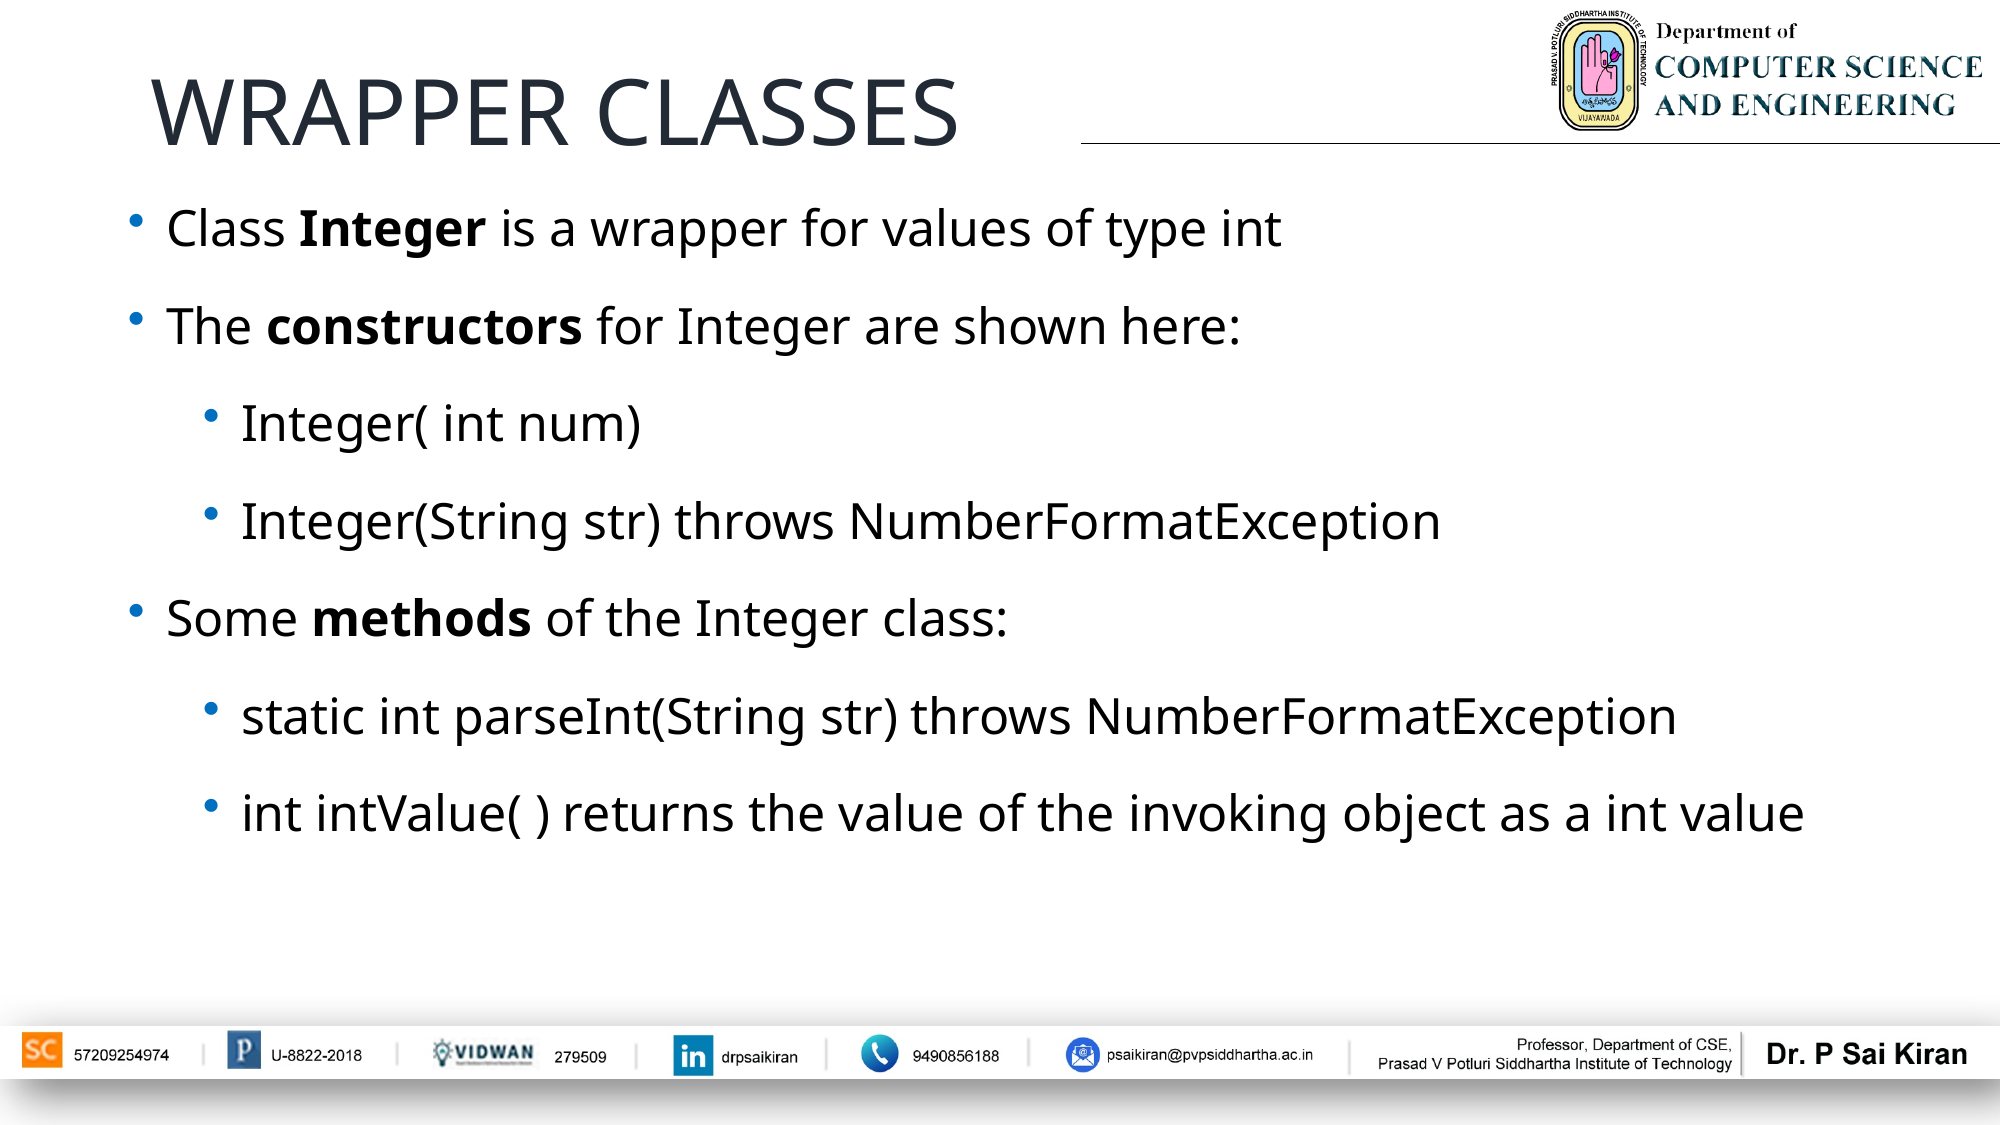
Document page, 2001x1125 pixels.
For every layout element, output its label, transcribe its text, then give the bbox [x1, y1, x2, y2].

picture [0, 1026, 2000, 1079]
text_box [1550, 9, 1983, 131]
text_box WRAPPER CLASSES [135, 46, 1082, 172]
text_box Class Integer is a wrapper for values of type int The constructors for Integer are shown here: Integer( int num) Integer(String str) throws NumberFormatException Some methods of the Integer class: static int parseInt(String str) throws NumberFormatException int intValue( ) returns the value of the invoking object as a int value [111, 189, 1867, 850]
